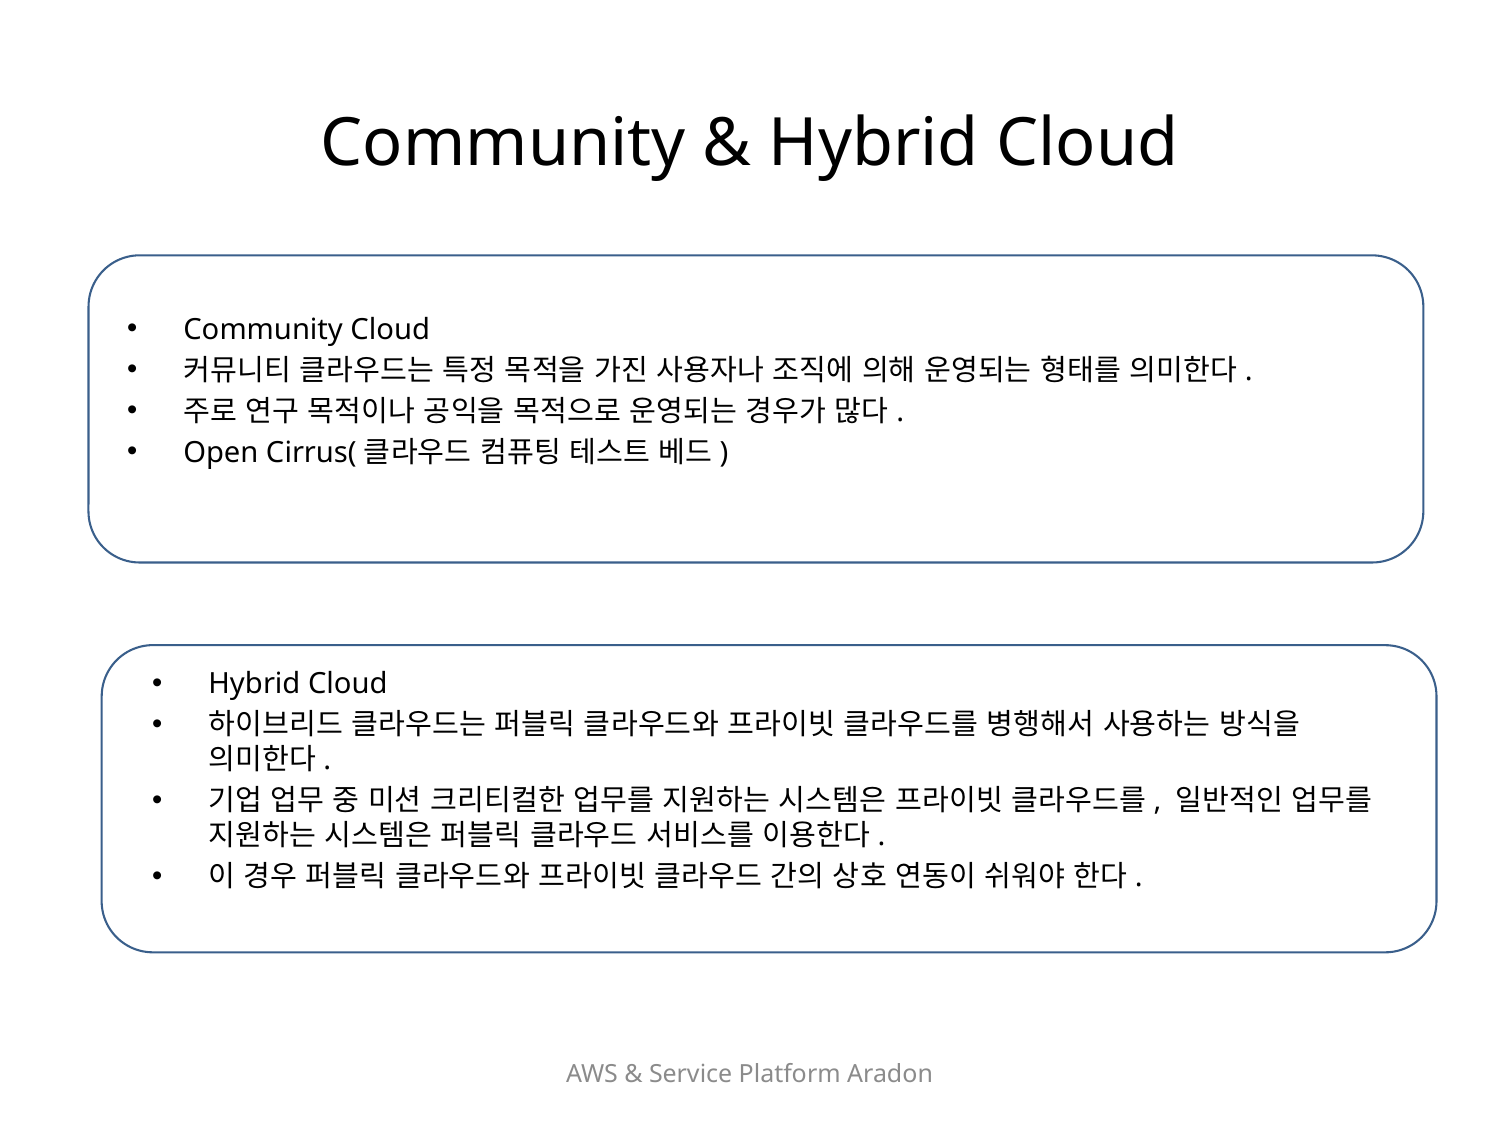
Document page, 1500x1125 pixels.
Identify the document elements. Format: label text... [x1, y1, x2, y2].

text_box [99, 643, 1421, 952]
list Community Cloud 커뮤니티 클라우드는 특정 목적을 가진 사용자나 조직에 의해 운영되는 형태를 의미한다. 주로 연구 목적이나 공익을 목적으로 운영되는 경우가 많다. Open Cirrus(클라우드 컴퓨팅 테스트 베드) [112, 302, 1400, 610]
title Community & Hybrid Cloud [75, 45, 1425, 233]
text_box [1425, 660, 1439, 937]
text_box [86, 253, 1426, 557]
footer AWS & Service Platform Aradon [512, 1042, 988, 1103]
text_box Hybrid Cloud 하이브리드 클라우드는 퍼블릭 클라우드와 프라이빗 클라우드를 병행해서 사용하는 방식을 의미한다. 기업 업무 중 미션 크리티컬한 업무를 지원하는 시스템은 프라이빗 클라우드를, 일반적인 업무를 지원하는 시스템은 퍼블릭 클라우드 서비스를 이용한다. 이 경우 퍼블릭 클라우드와 프라이빗 클라우드 간의 상호 연동이 쉬워야 한다. [137, 656, 1425, 965]
